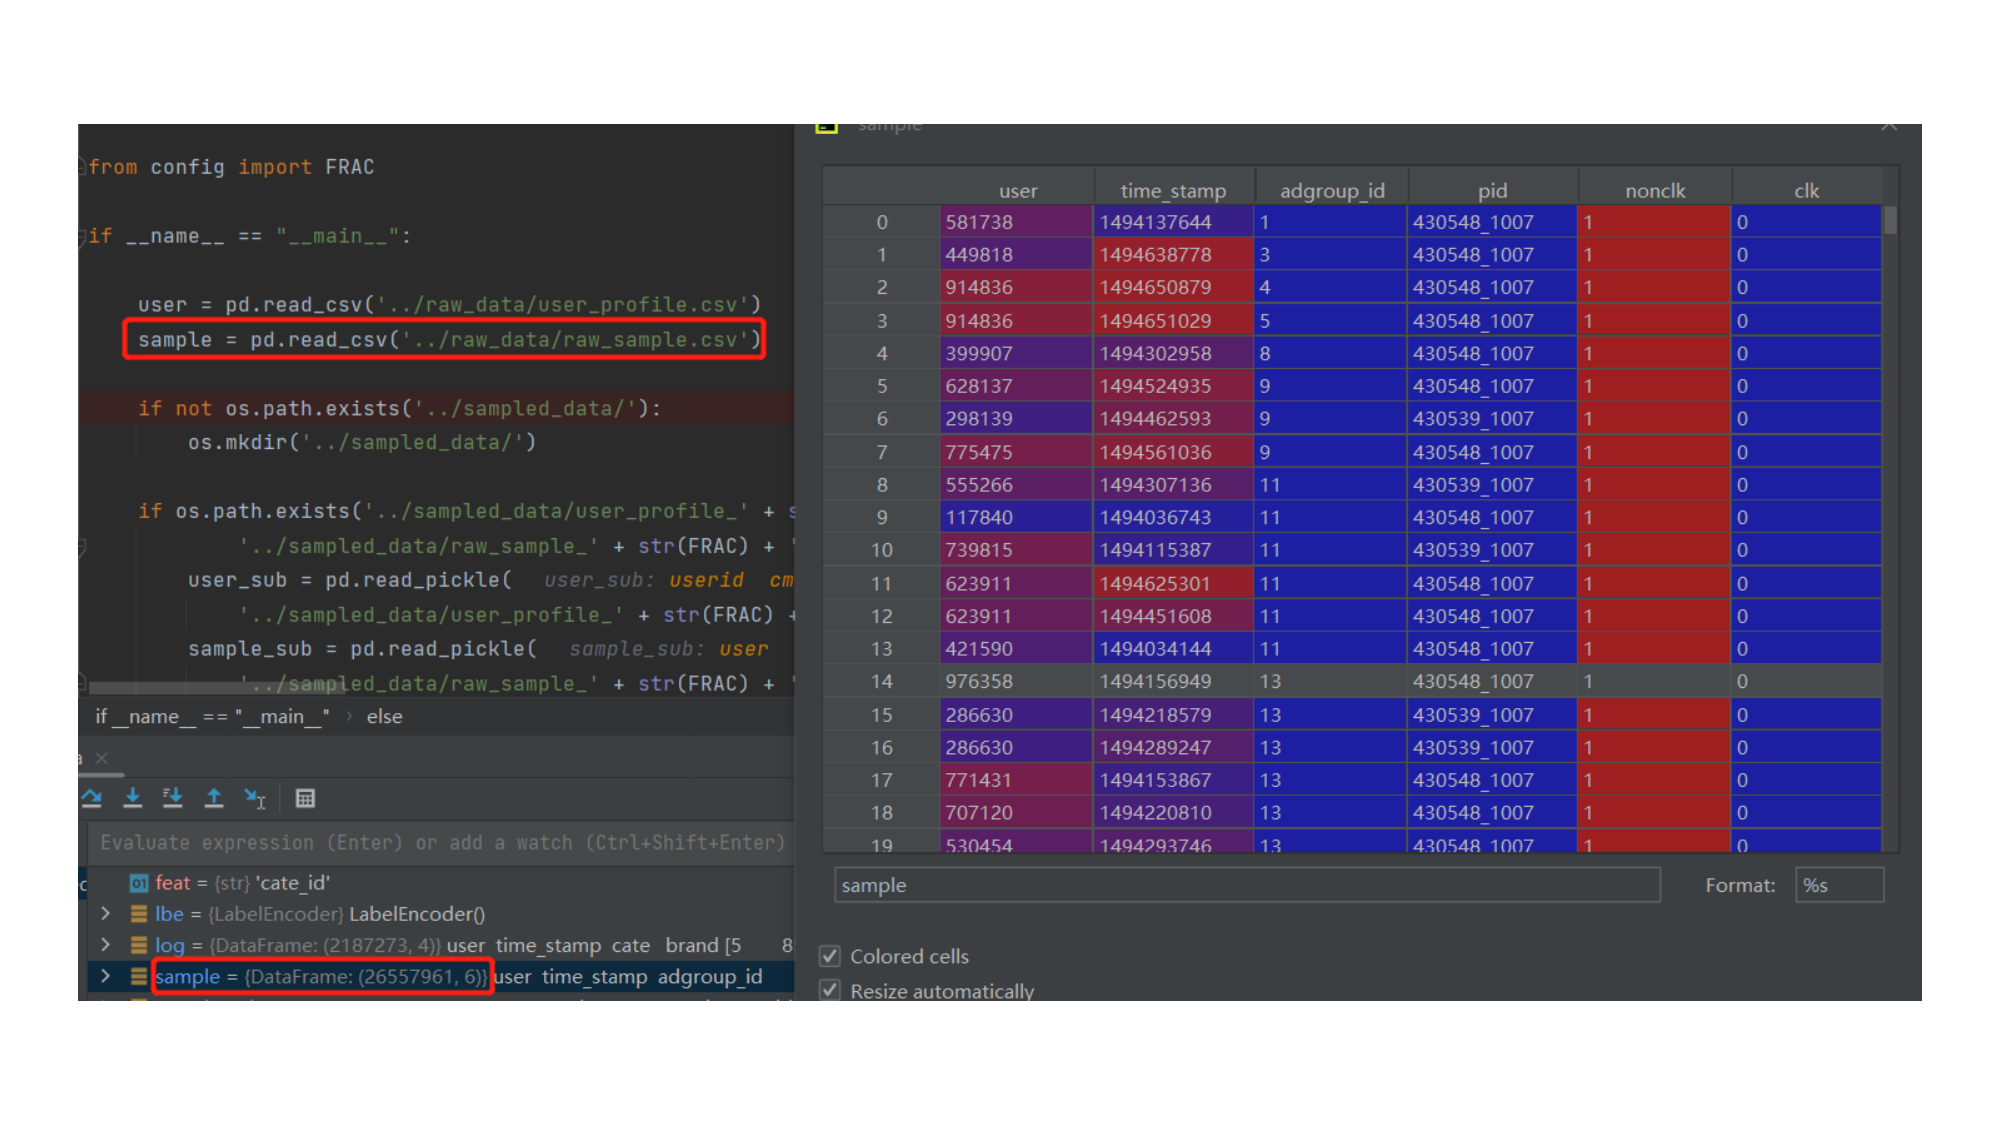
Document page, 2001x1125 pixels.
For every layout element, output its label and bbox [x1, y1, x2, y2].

picture [78, 124, 1922, 1001]
